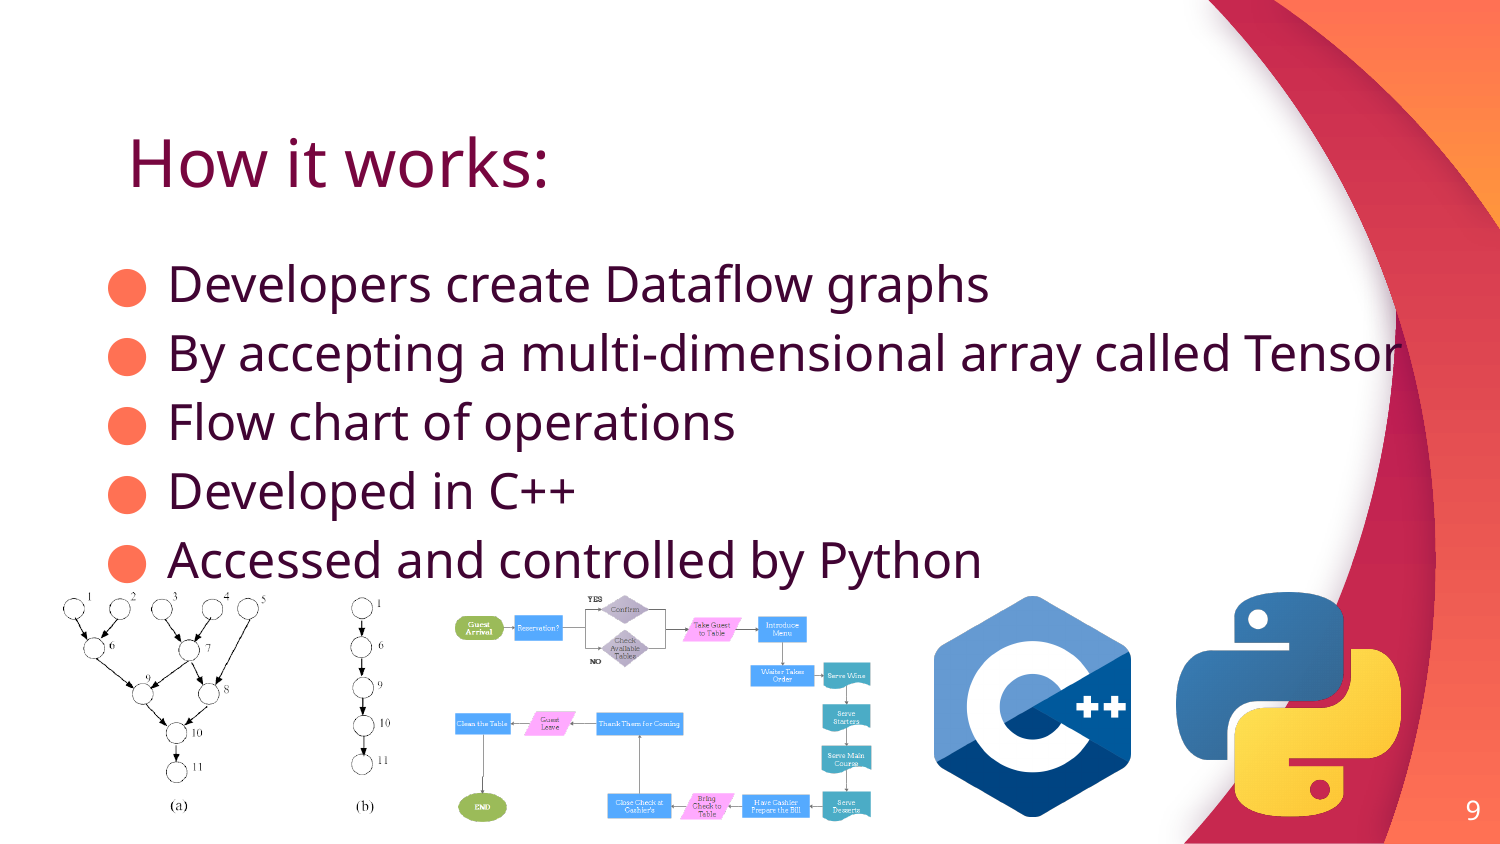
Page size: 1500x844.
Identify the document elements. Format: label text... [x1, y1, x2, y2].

slide_number 9 [1391, 779, 1482, 844]
picture [1175, 592, 1401, 818]
title How it works: [127, 137, 1270, 203]
list Developers create Dataflow graphs By accepting a multi-dimensional array called Tensor Flow chart of operations Developed in C++ Accessed and controlled by Python [92, 243, 1437, 719]
picture [63, 592, 390, 814]
picture [934, 595, 1132, 818]
picture [434, 573, 890, 840]
